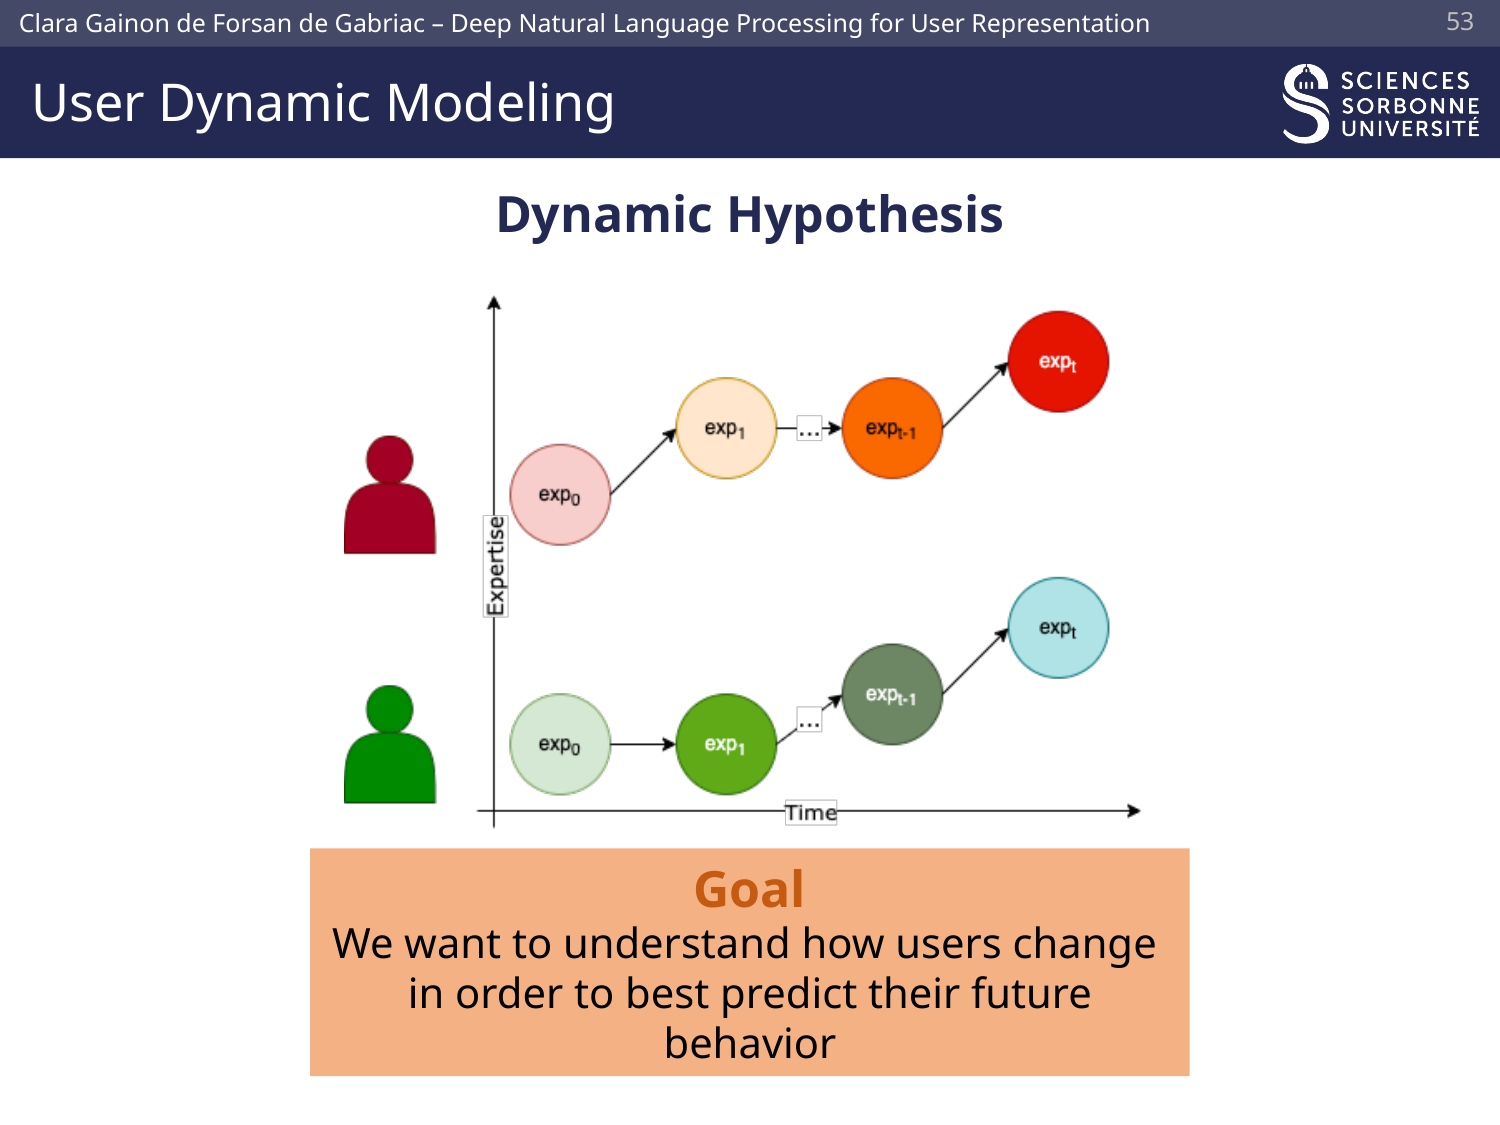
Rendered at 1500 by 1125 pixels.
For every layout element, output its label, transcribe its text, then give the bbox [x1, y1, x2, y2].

title User Dynamic Modeling [16, 48, 1266, 161]
text_box Dynamic Hypothesis [440, 175, 1060, 250]
slide_number 52 [1411, 0, 1490, 54]
picture [344, 283, 1156, 842]
text_box Goal We want to understand how users change in order to best predict their future behavior [310, 848, 1190, 1077]
